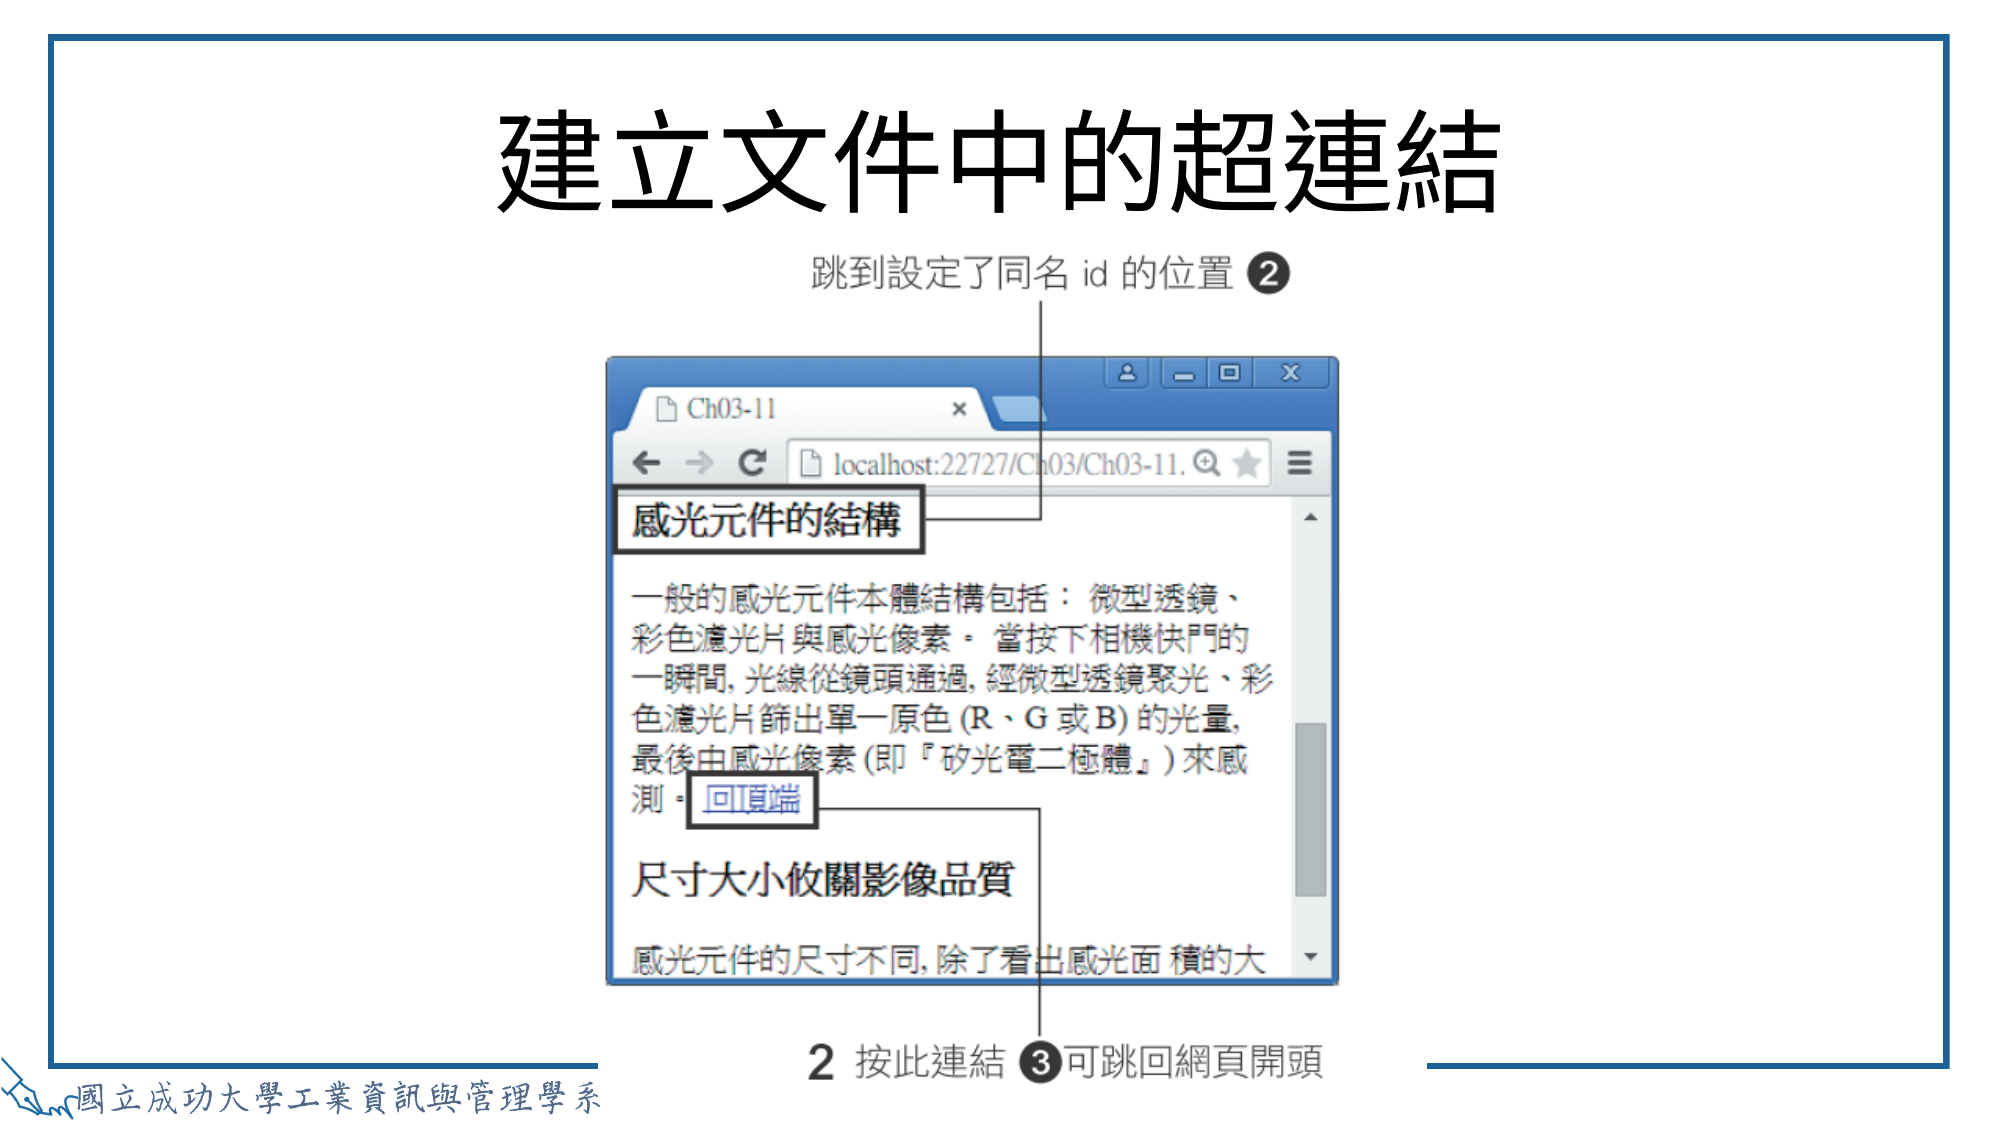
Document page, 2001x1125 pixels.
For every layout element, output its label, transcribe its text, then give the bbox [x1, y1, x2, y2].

picture [598, 250, 1427, 1094]
picture [0, 1049, 80, 1125]
title 建立文件中的超連結 [137, 59, 1863, 278]
